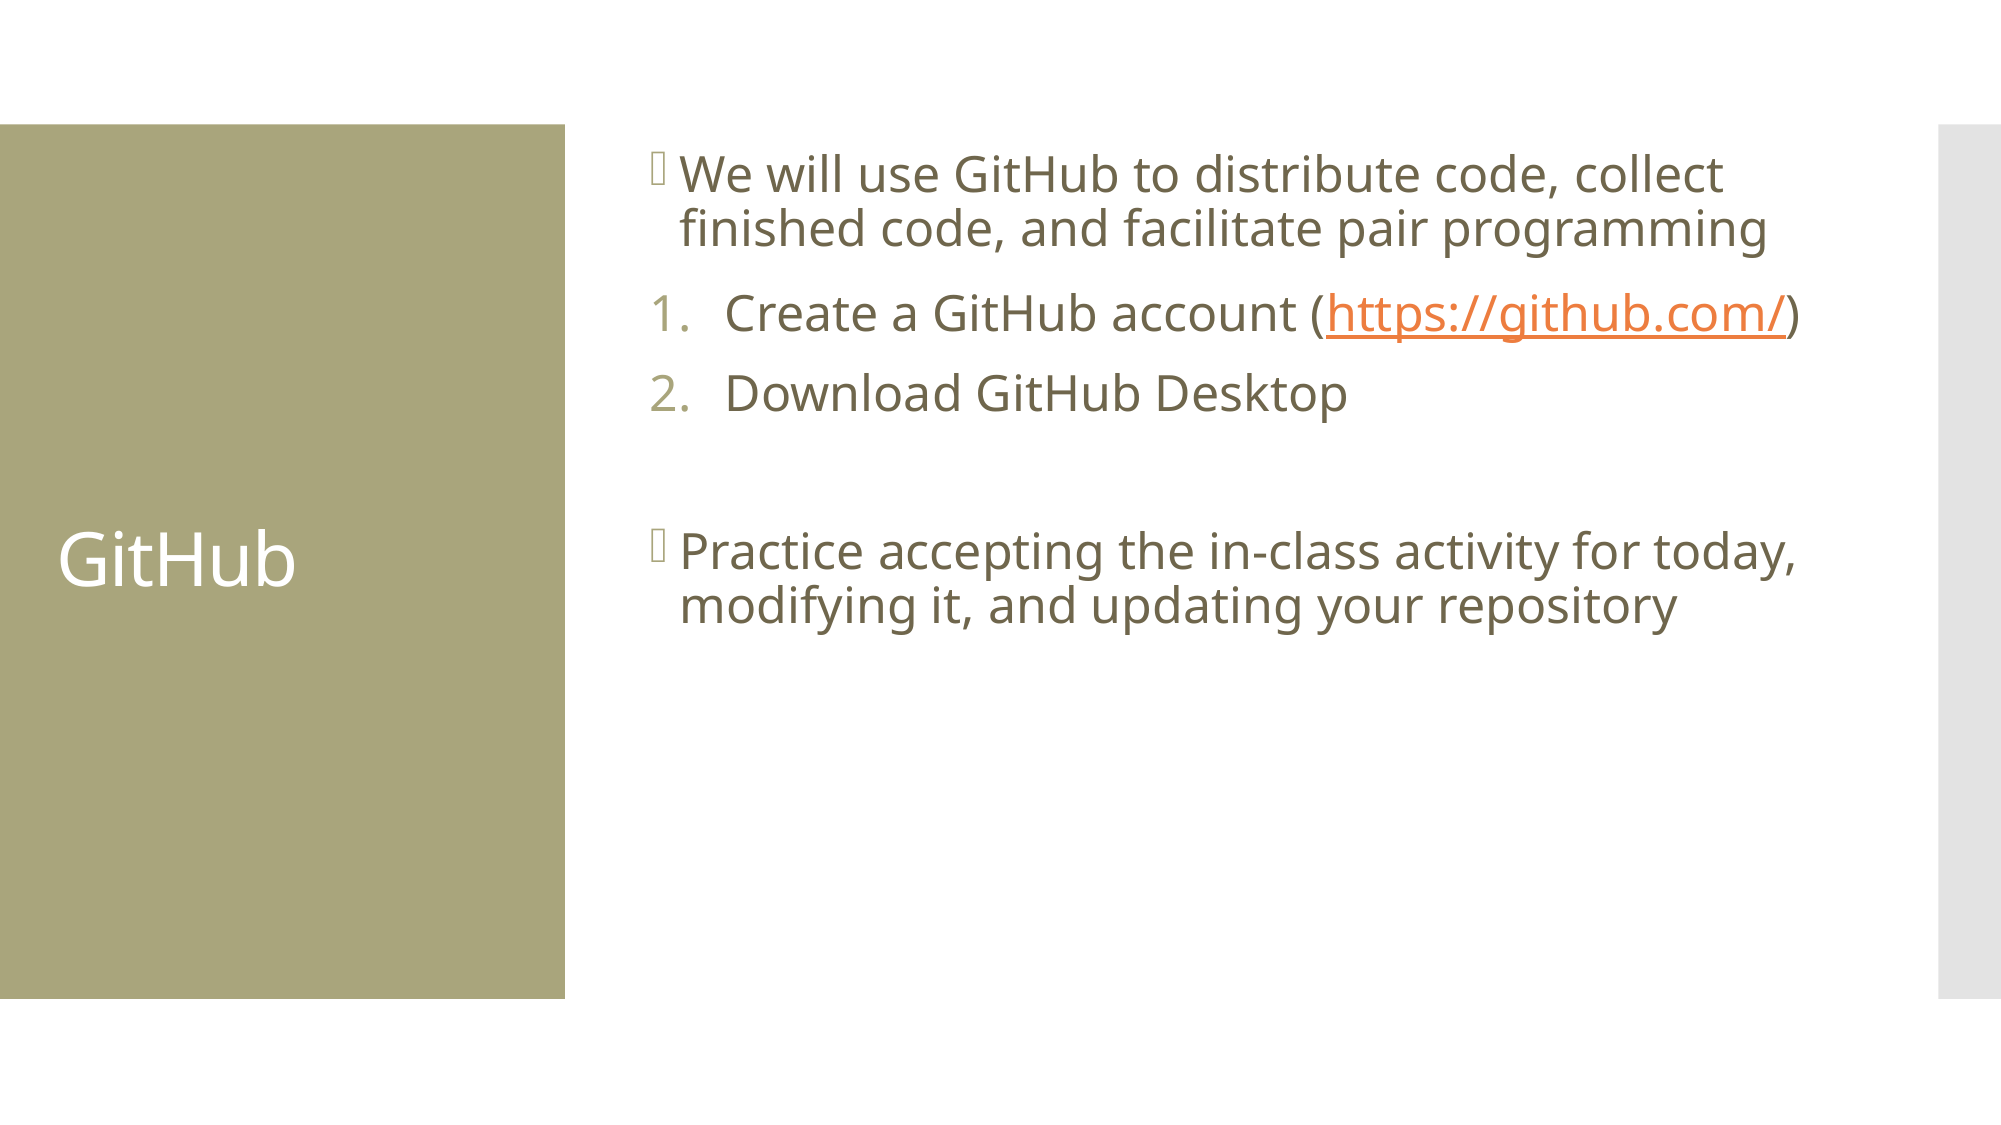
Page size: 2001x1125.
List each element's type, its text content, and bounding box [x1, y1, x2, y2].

title GitHub [41, 184, 525, 940]
list We will use GitHub to distribute code, collect finished code, and facilitate pair programming Create a GitHub account (https://github.com/) Download GitHub Desktop Practice accepting the in-class activity for today, modifying it, and updating your repository [634, 141, 1835, 982]
